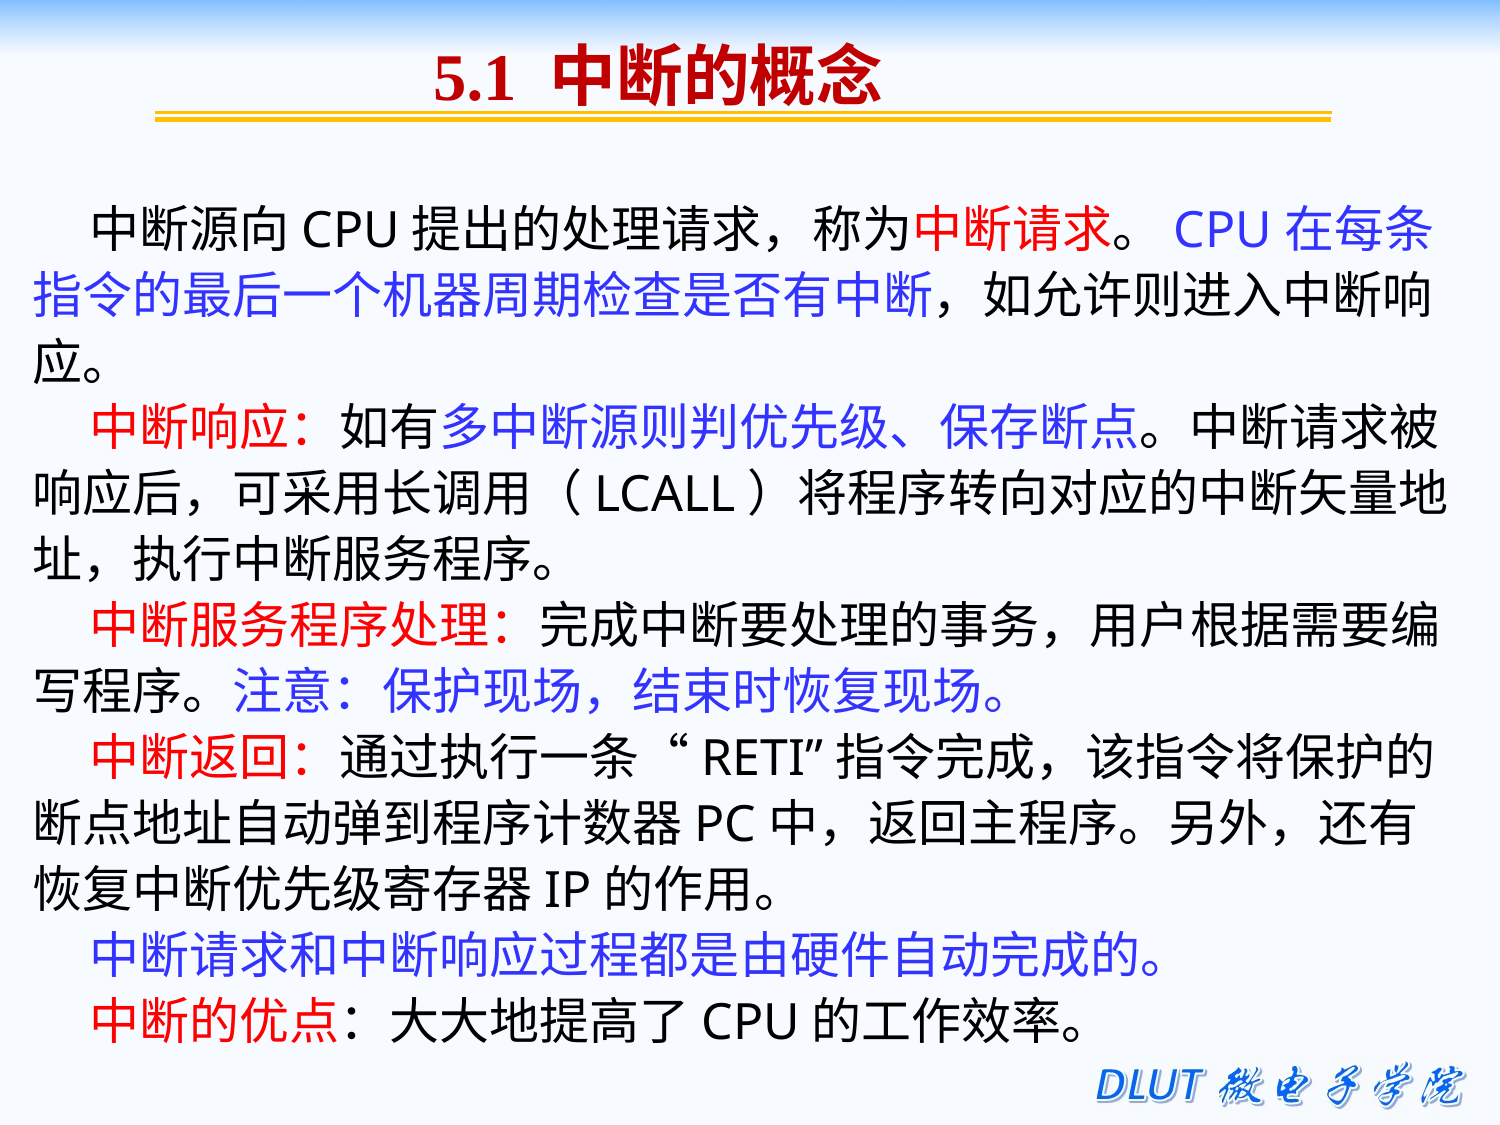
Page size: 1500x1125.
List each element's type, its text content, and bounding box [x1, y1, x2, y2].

text_box 5.1 中断的概念 [418, 6, 1138, 112]
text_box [154, 112, 1332, 120]
text_box 中断源向CPU提出的处理请求，称为中断请求。CPU在每条指令的最后一个机器周期检查是否有中断，如允许则进入中断响应。 中断响应：如有多中断源则判优先级、保存断点。中断请求被响应后，可采用长调用（LCALL）将程序转向对应的中断矢量地址，执行中断服务程序。 中断服务程序处理：完成中断要处理的事务，用户根据需要编写程序。注意：保护现场，结束时恢复现场。 中断返回：通过执行一条“RETI”指令完成，该指令将保护的断点地址自动弹到程序计数器PC中，返回主程序。另外，还有恢复中断优先级寄存器IP的作用。 中断请求和中断响应过程都是由硬件自动完成的。 中断的优点：大大地提高了CPU的工作效率。 [17, 184, 1483, 1007]
picture [0, 0, 1500, 1125]
